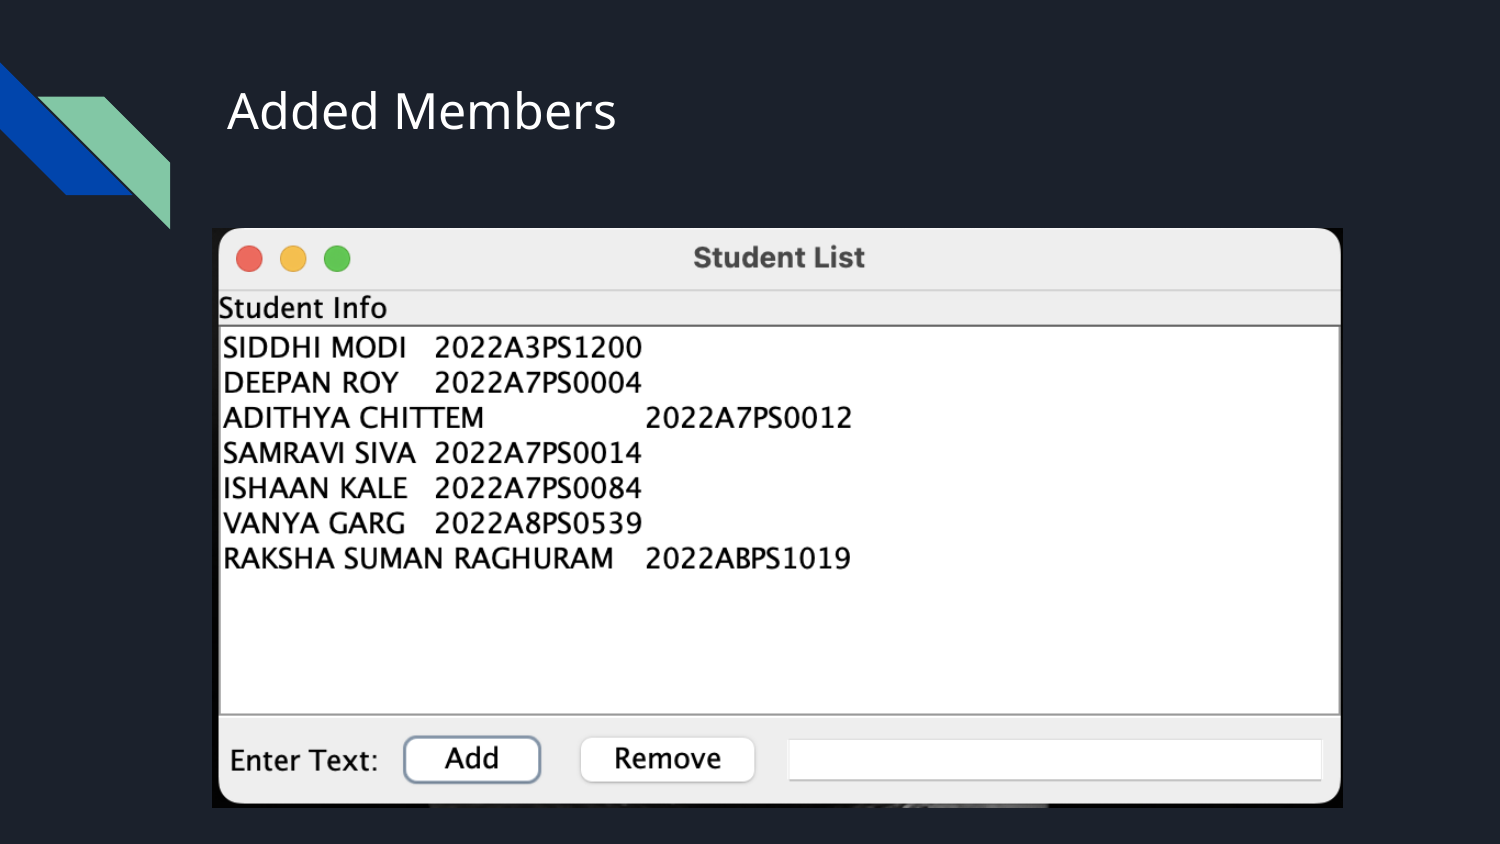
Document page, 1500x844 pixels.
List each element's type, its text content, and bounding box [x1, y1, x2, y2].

picture [212, 227, 1343, 808]
title Added Members [212, 64, 1368, 215]
